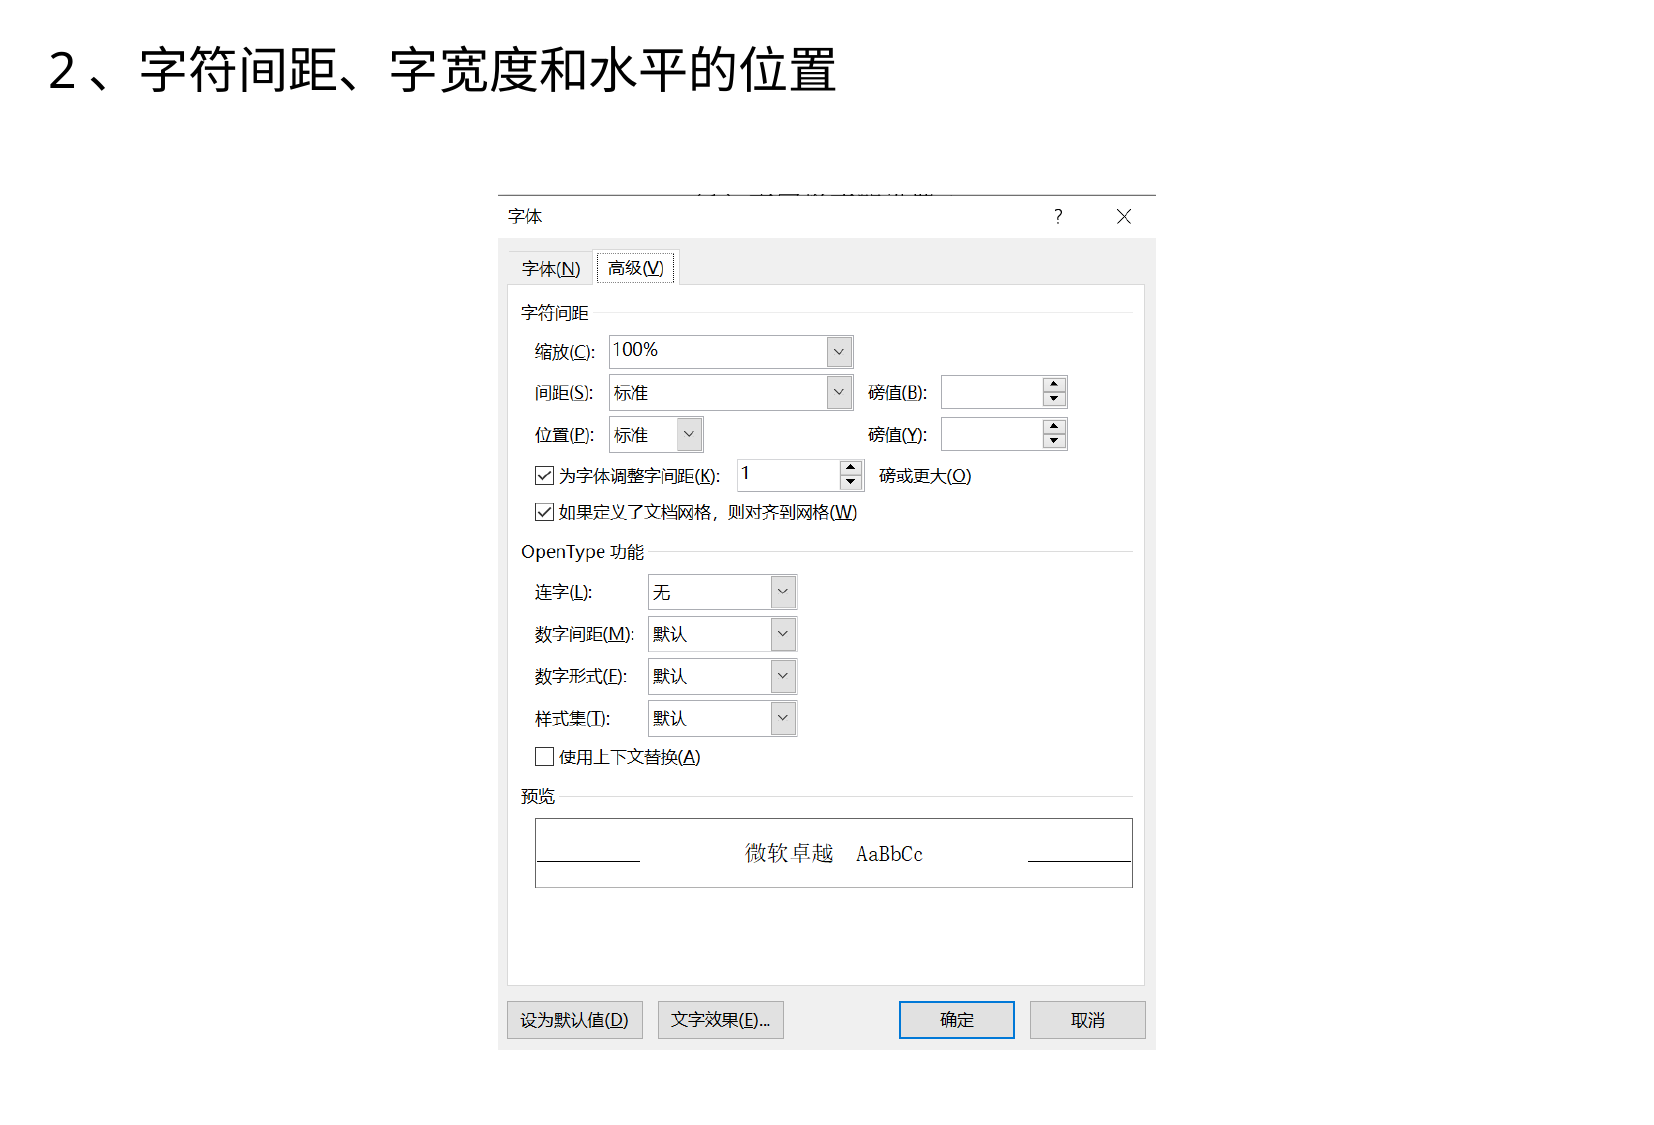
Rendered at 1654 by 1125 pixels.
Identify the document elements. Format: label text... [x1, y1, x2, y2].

text_box 2、字符间距、字宽度和水平的位置 [33, 30, 854, 106]
picture [498, 194, 1156, 1050]
